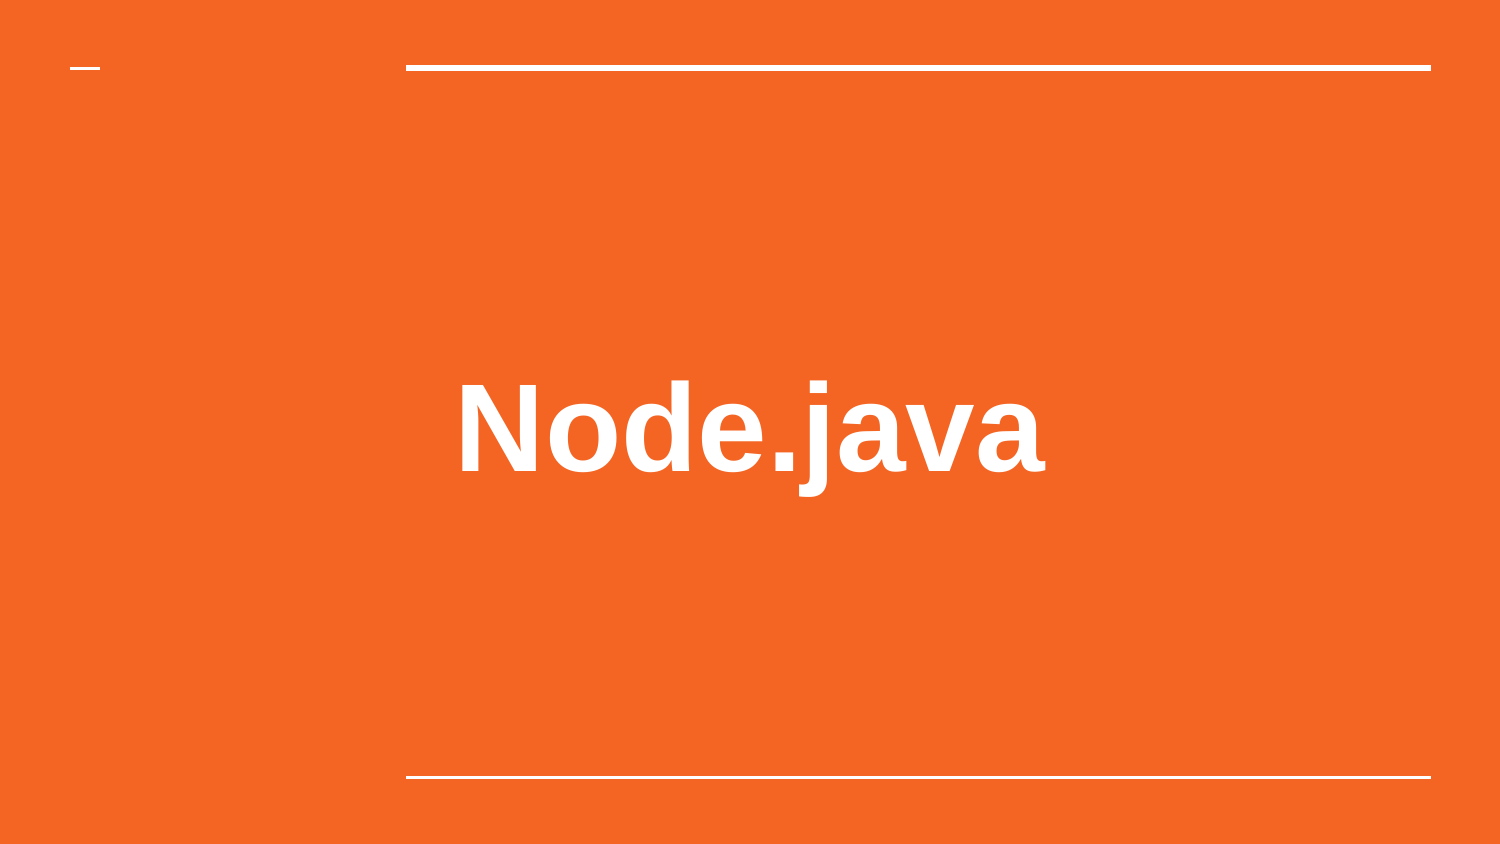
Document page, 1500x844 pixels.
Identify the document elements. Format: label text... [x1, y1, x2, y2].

title Node.java [421, 282, 1079, 561]
